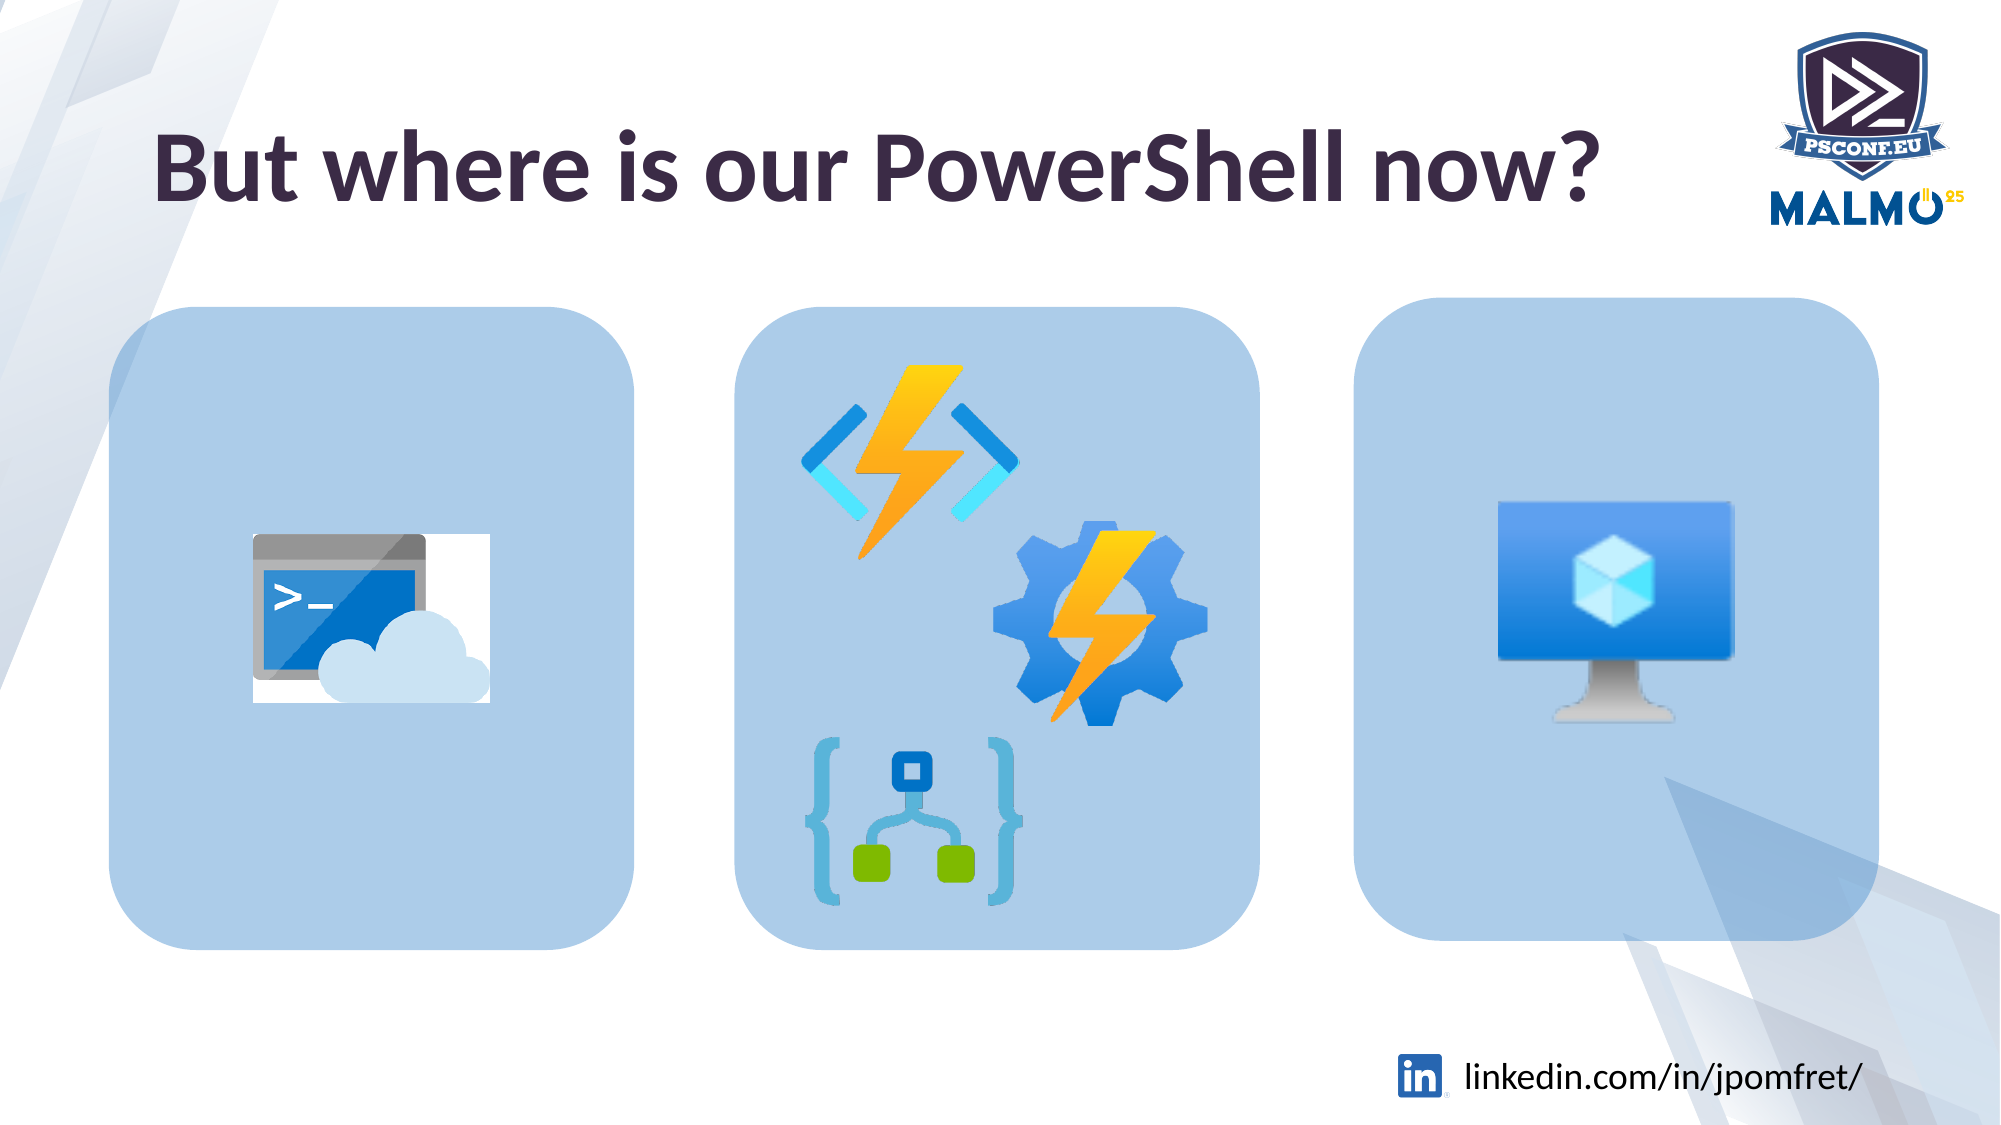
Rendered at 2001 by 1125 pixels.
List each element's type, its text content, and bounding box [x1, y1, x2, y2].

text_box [108, 306, 635, 950]
picture [0, 0, 2000, 1125]
title But where is our PowerShell now? [137, 59, 1735, 278]
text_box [734, 306, 1260, 950]
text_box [1353, 297, 1880, 941]
